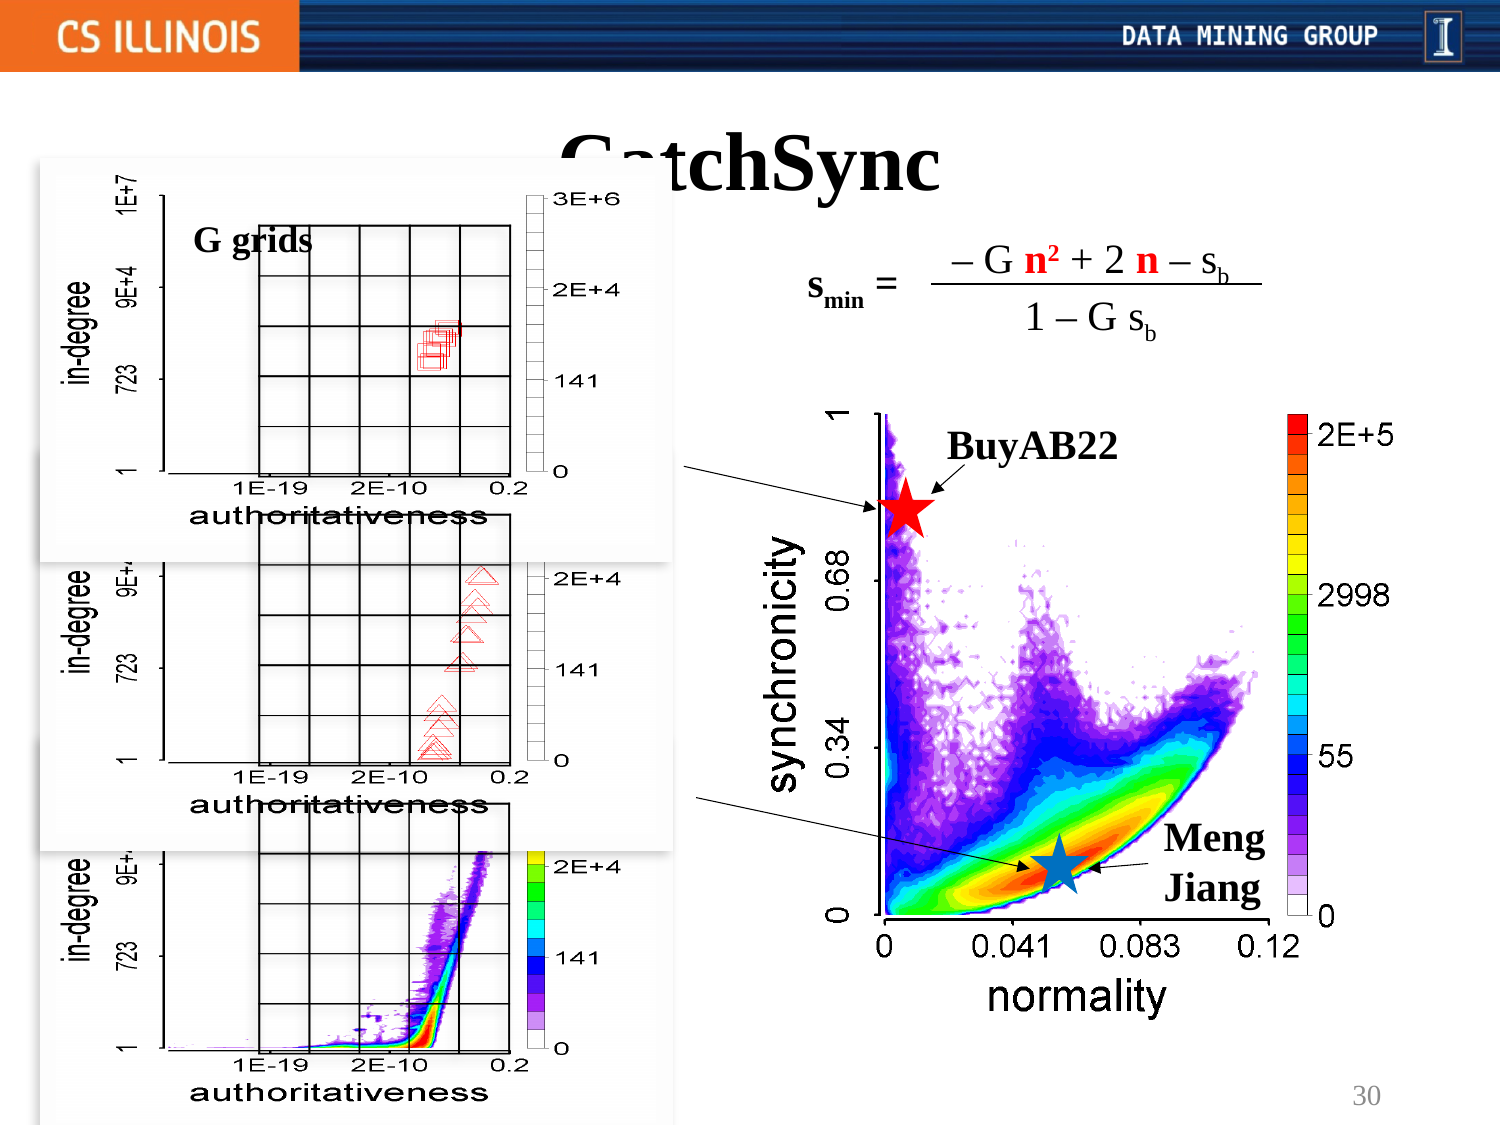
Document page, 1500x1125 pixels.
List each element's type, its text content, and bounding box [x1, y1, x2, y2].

picture [0, 0, 1500, 72]
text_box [683, 466, 877, 510]
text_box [696, 797, 1030, 869]
slide_number 30 [1059, 1074, 1397, 1113]
text_box – G n2 + 2 n – sb 1 – G sb [696, 224, 1486, 354]
picture [56, 174, 657, 1123]
text_box smin = [792, 248, 932, 321]
title CatchSync [103, 100, 1397, 227]
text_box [931, 464, 965, 494]
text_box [1088, 863, 1149, 869]
picture [758, 375, 1434, 1051]
